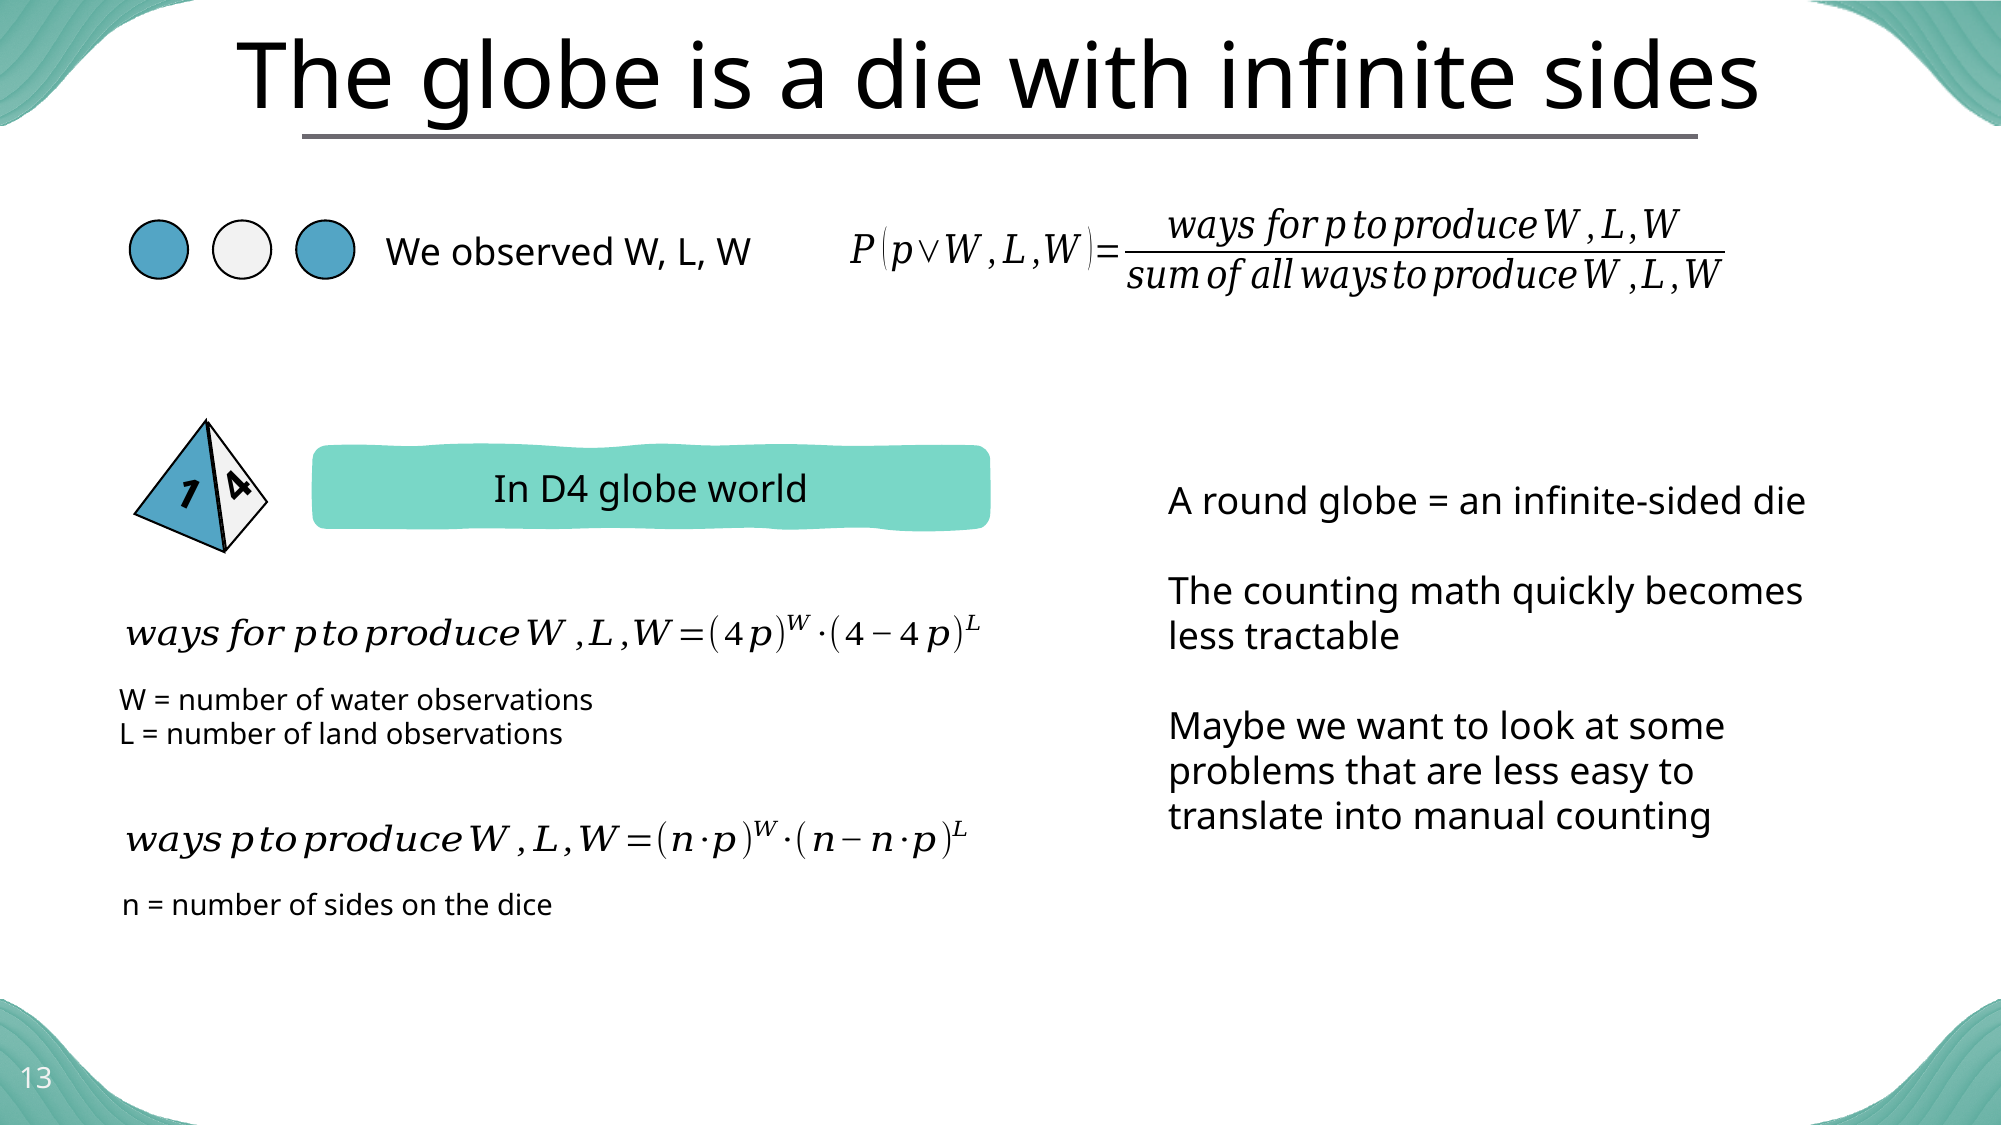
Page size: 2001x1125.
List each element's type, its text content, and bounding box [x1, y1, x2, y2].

text_box [211, 219, 273, 280]
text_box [137, 418, 262, 549]
text_box We observed W, L, W [370, 220, 767, 281]
text_box In D4 globe world [311, 442, 992, 533]
text_box A round globe = an infinite-sided die The counting math quickly becomes less tractable Maybe we want to look at some problems that are less easy to translate into manual counting [1153, 469, 1835, 844]
text_box n = number of sides on the dice [107, 879, 569, 929]
text_box [295, 219, 356, 280]
title The globe is a die with infinite sides [137, 21, 1863, 137]
text_box W = number of water observations L = number of land observations [104, 673, 609, 759]
text_box [128, 219, 190, 280]
